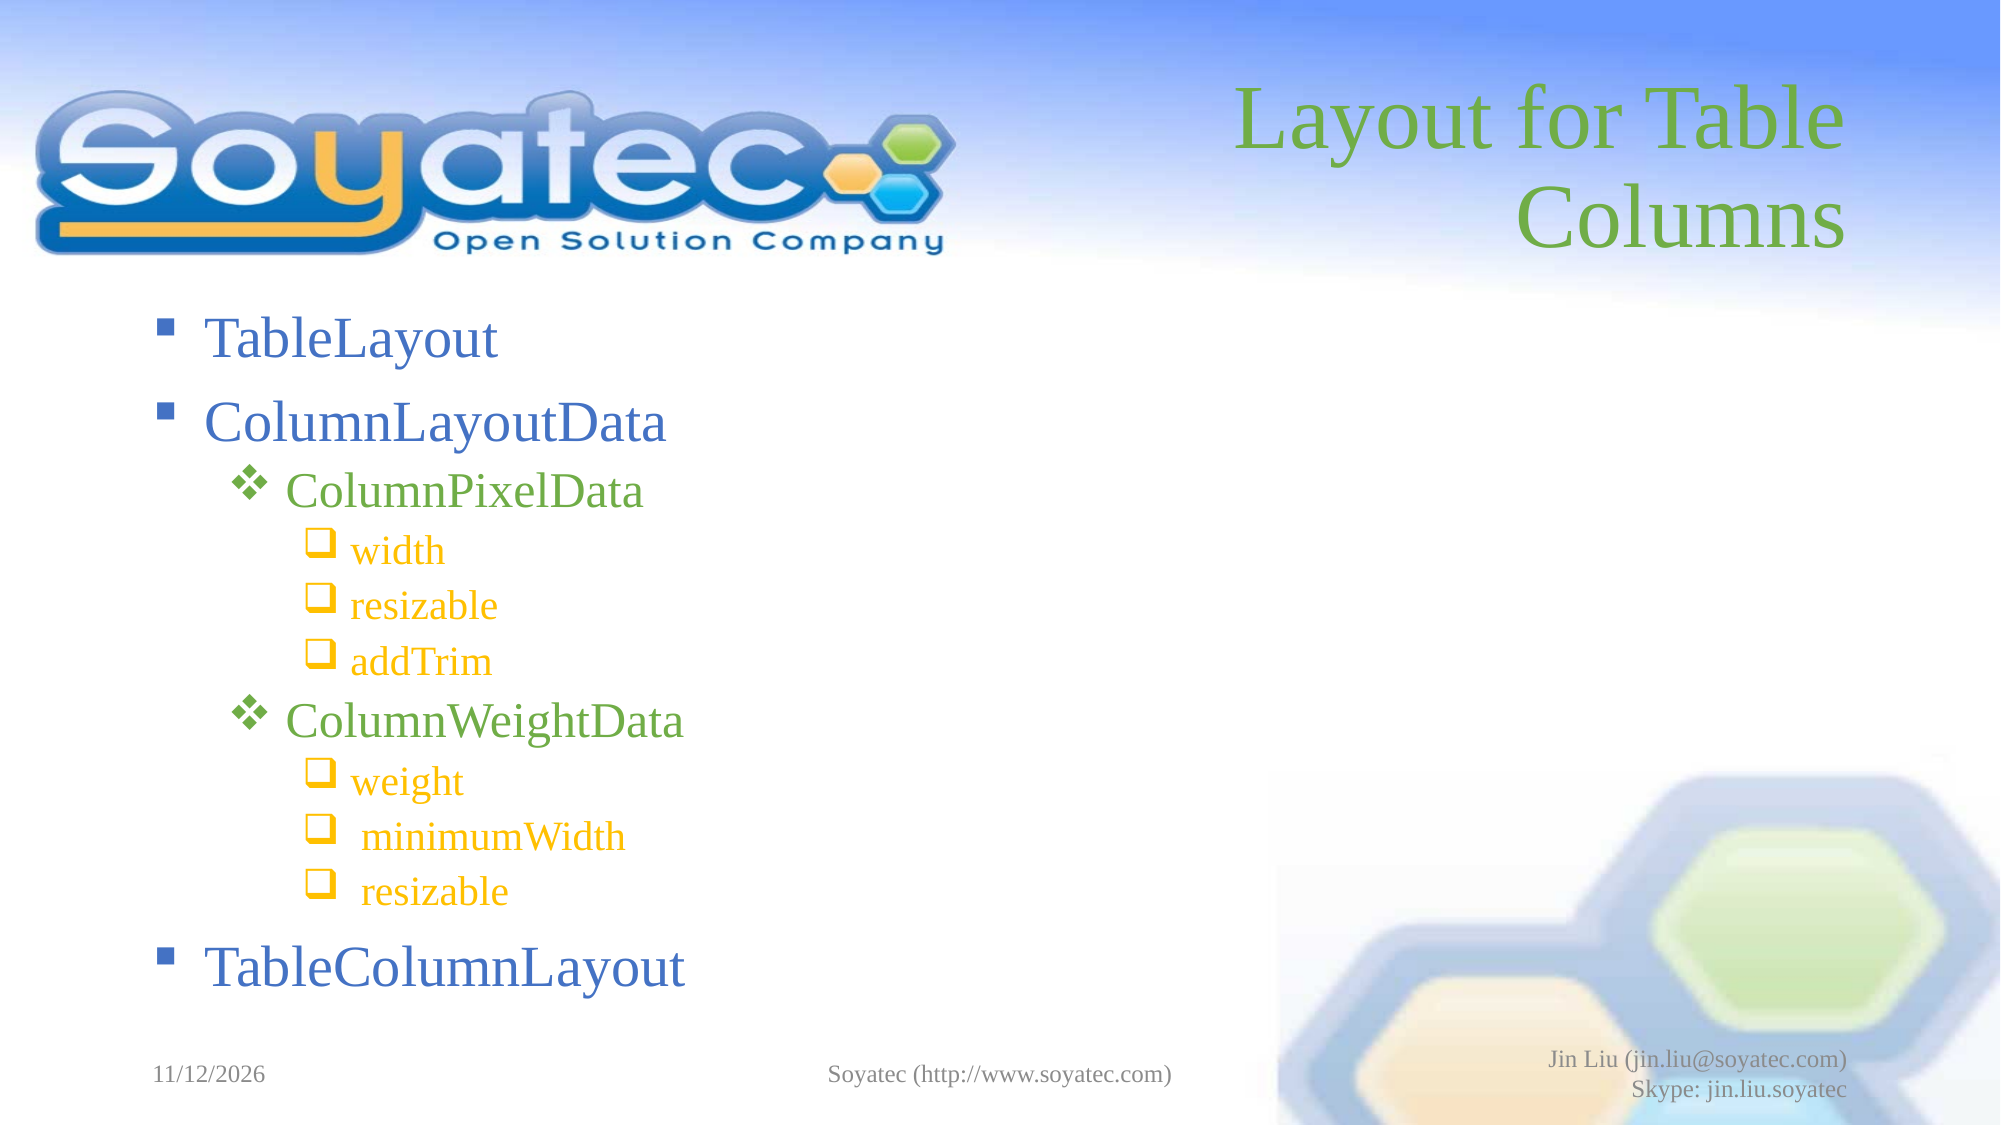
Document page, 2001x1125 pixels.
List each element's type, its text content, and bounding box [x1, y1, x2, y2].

slide_number Jin Liu (jin.liu@soyatec.com) Skype: jin.liu.soyatec [1412, 1042, 1863, 1103]
title Layout for Table Columns [968, 59, 1863, 278]
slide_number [137, 1042, 588, 1103]
list TableLayout ColumnLayoutData ColumnPixelData width resizable addTrim ColumnWeightData weight minimumWidth resizable TableColumnLayout [137, 299, 1863, 1014]
picture [0, 0, 2001, 1125]
footer Soyatec (http://www.soyatec.com) [662, 1042, 1338, 1103]
